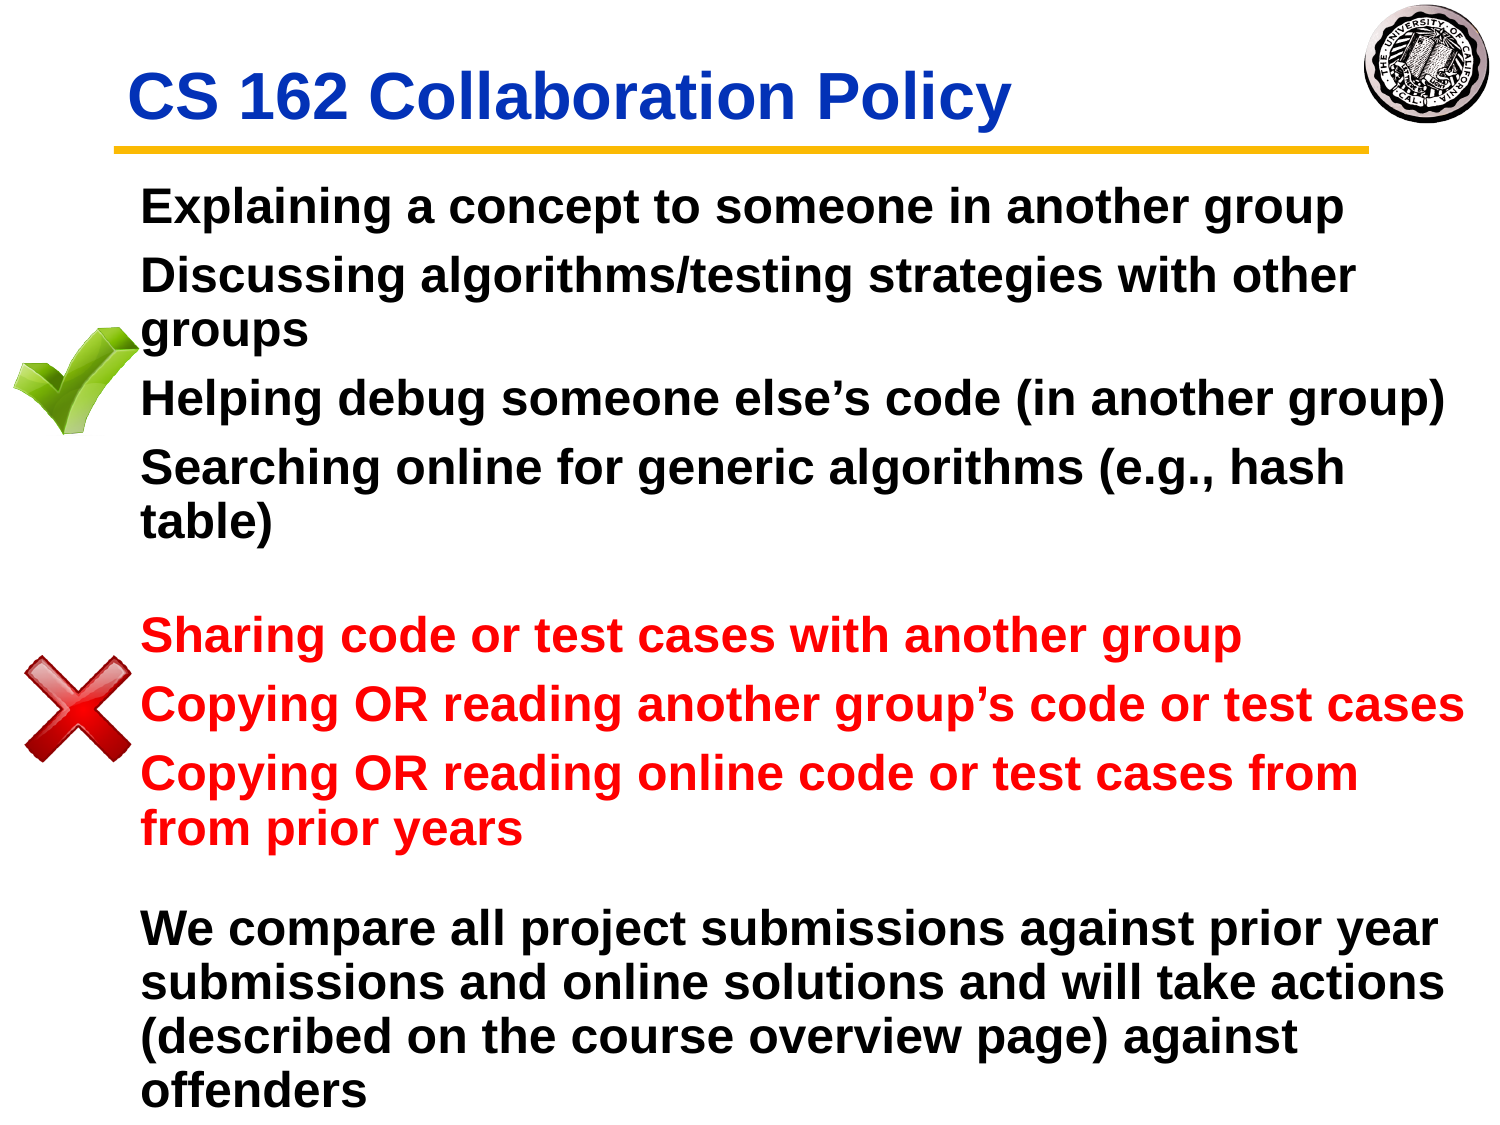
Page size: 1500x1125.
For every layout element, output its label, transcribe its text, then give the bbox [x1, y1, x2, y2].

picture [0, 308, 151, 463]
picture [24, 655, 132, 763]
picture [1350, 0, 1500, 112]
title CS 162 Collaboration Policy [112, 37, 1375, 159]
list Explaining a concept to someone in another group Discussing algorithms/testing strategies with other groups Helping debug someone else’s code (in another group) Searching online for generic algorithms (e.g., hash table) Sharing code or test cases with another group Copying OR reading another group’s code or test cases Copying OR reading online code or test cases from from prior years We compare all project submissions against prior year submissions and online solutions and will take actions (described on the course overview page) against offenders [125, 112, 1500, 1025]
